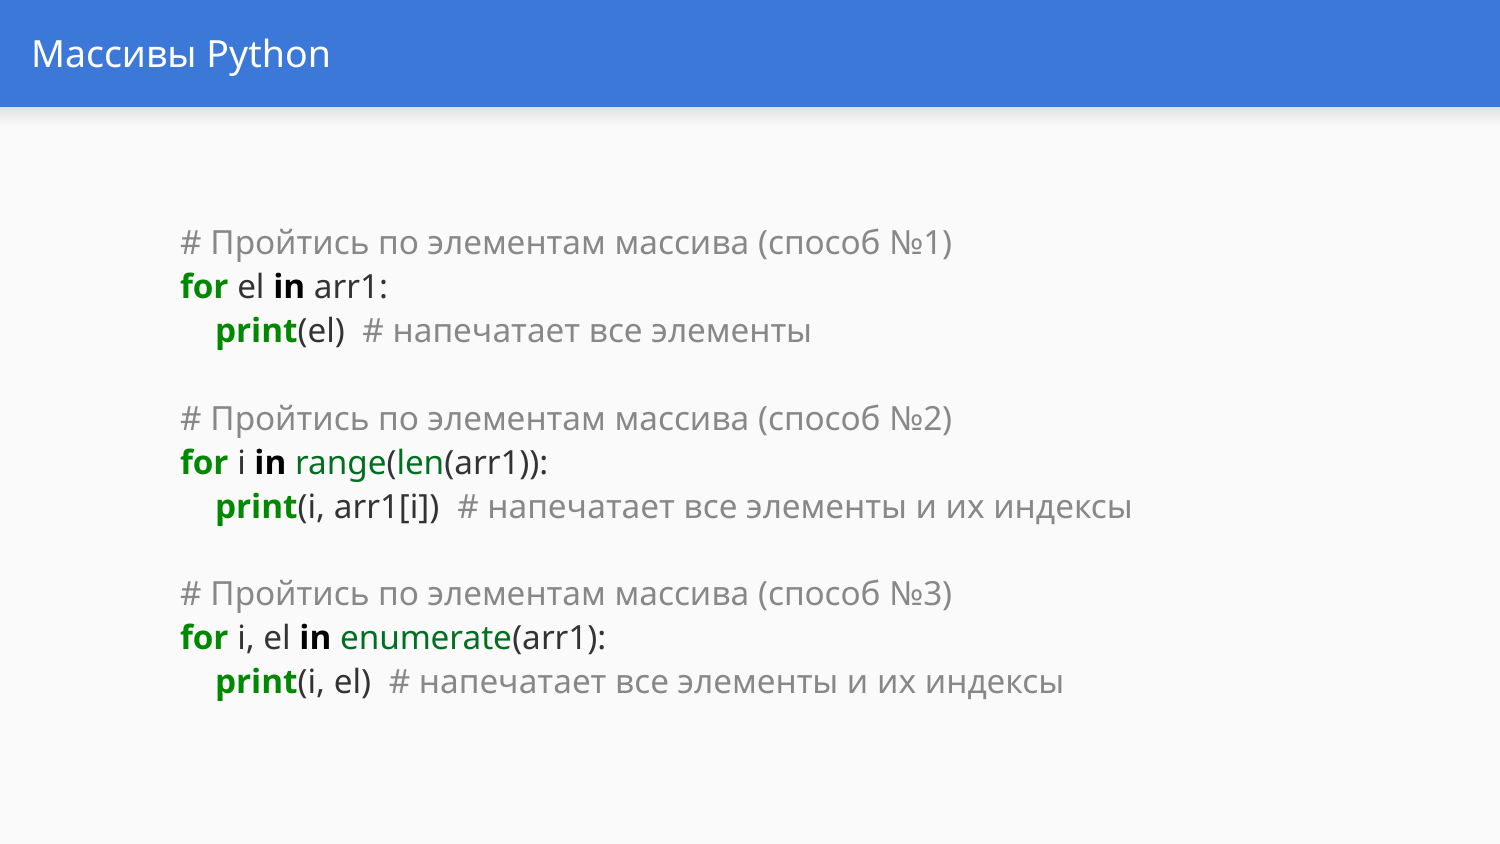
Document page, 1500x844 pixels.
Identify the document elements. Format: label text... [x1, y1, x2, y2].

text_box # Пройтись по элементам массива (способ №1) for el in arr1: print(el) # напечатает все элементы # Пройтись по элементам массива (способ №2) for i in range(len(arr1)): print(i, arr1[i]) # напечатает все элементы и их индексы # Пройтись по элементам массива (способ №3) for i, el in enumerate(arr1): print(i, el) # напечатает все элементы и их индексы [165, 168, 1437, 793]
title Массивы Python [16, 2, 1464, 102]
